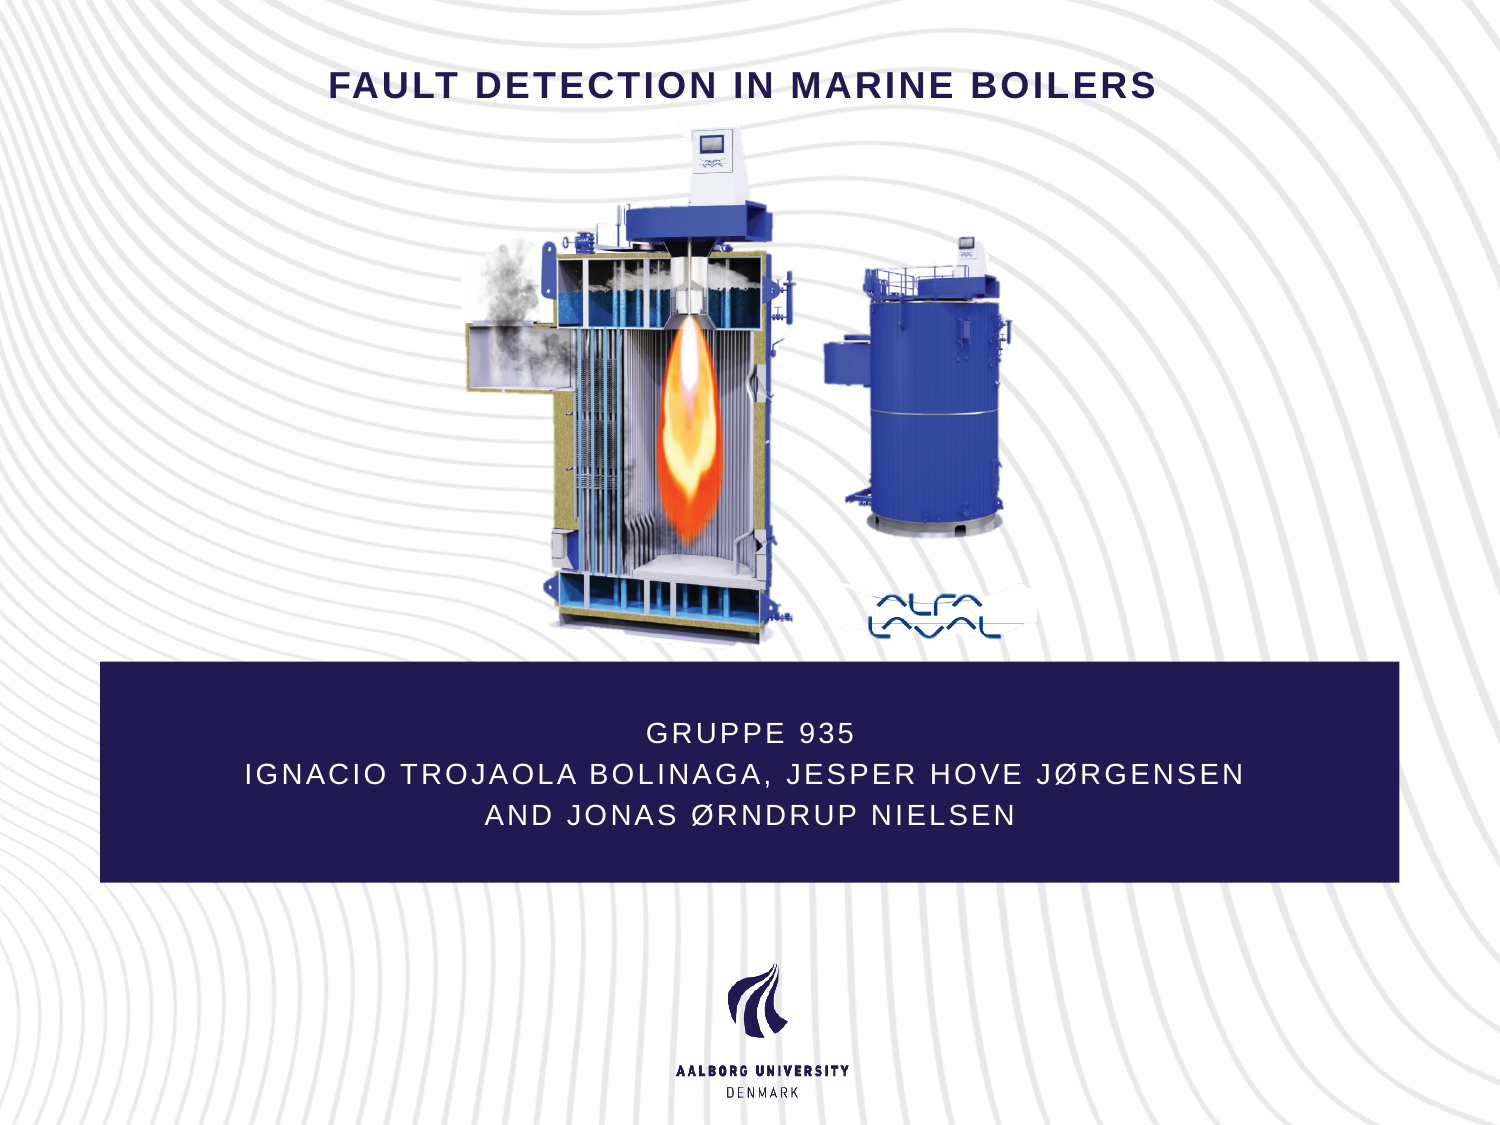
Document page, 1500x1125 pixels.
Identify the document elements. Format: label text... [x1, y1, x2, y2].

title Fault detection in marine boilers [111, 27, 1387, 140]
picture [661, 945, 863, 1115]
picture [461, 121, 1037, 658]
subtitle Gruppe 935 Ignacio Trojaola bolinaga, jesper Hove Jørgensen and Jonas Ørndrup nielsen [112, 675, 1388, 870]
